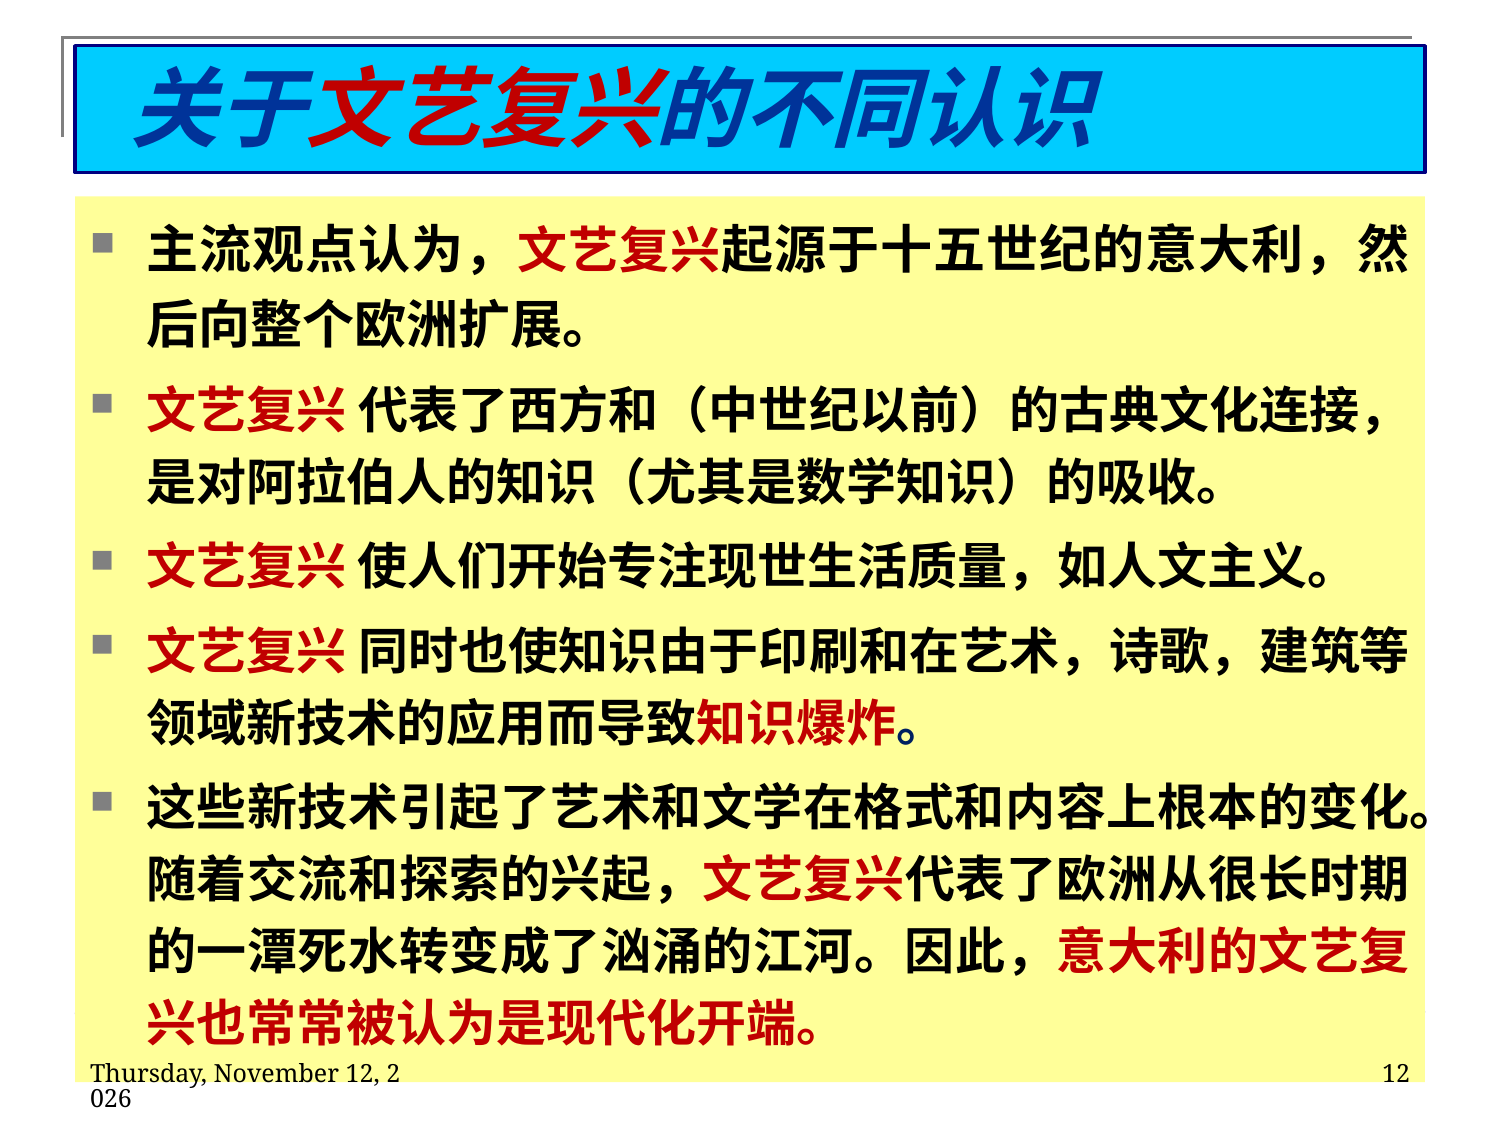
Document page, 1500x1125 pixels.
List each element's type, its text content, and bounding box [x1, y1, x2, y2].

title 关于文艺复兴的不同认识 [74, 45, 1426, 173]
list 主流观点认为，文艺复兴起源于十五世纪的意大利，然后向整个欧洲扩展。 文艺复兴 代表了西方和（中世纪以前）的古典文化连接，是对阿拉伯人的知识（尤其是数学知识）的吸收。 文艺复兴 使人们开始专注现世生活质量，如人文主义。 文艺复兴 同时也使知识由于印刷和在艺术，诗歌，建筑等领域新技术的应用而导致知识爆炸。 这些新技术引起了艺术和文学在格式和内容上根本的变化。随着交流和探索的兴起，文艺复兴代表了欧洲从很长时期的一潭死水转变成了汹涌的江河。因此，意大利的文艺复兴也常常被认为是现代化开端。 [74, 196, 1426, 1083]
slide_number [74, 1023, 426, 1100]
slide_number 12 [1074, 1023, 1426, 1100]
